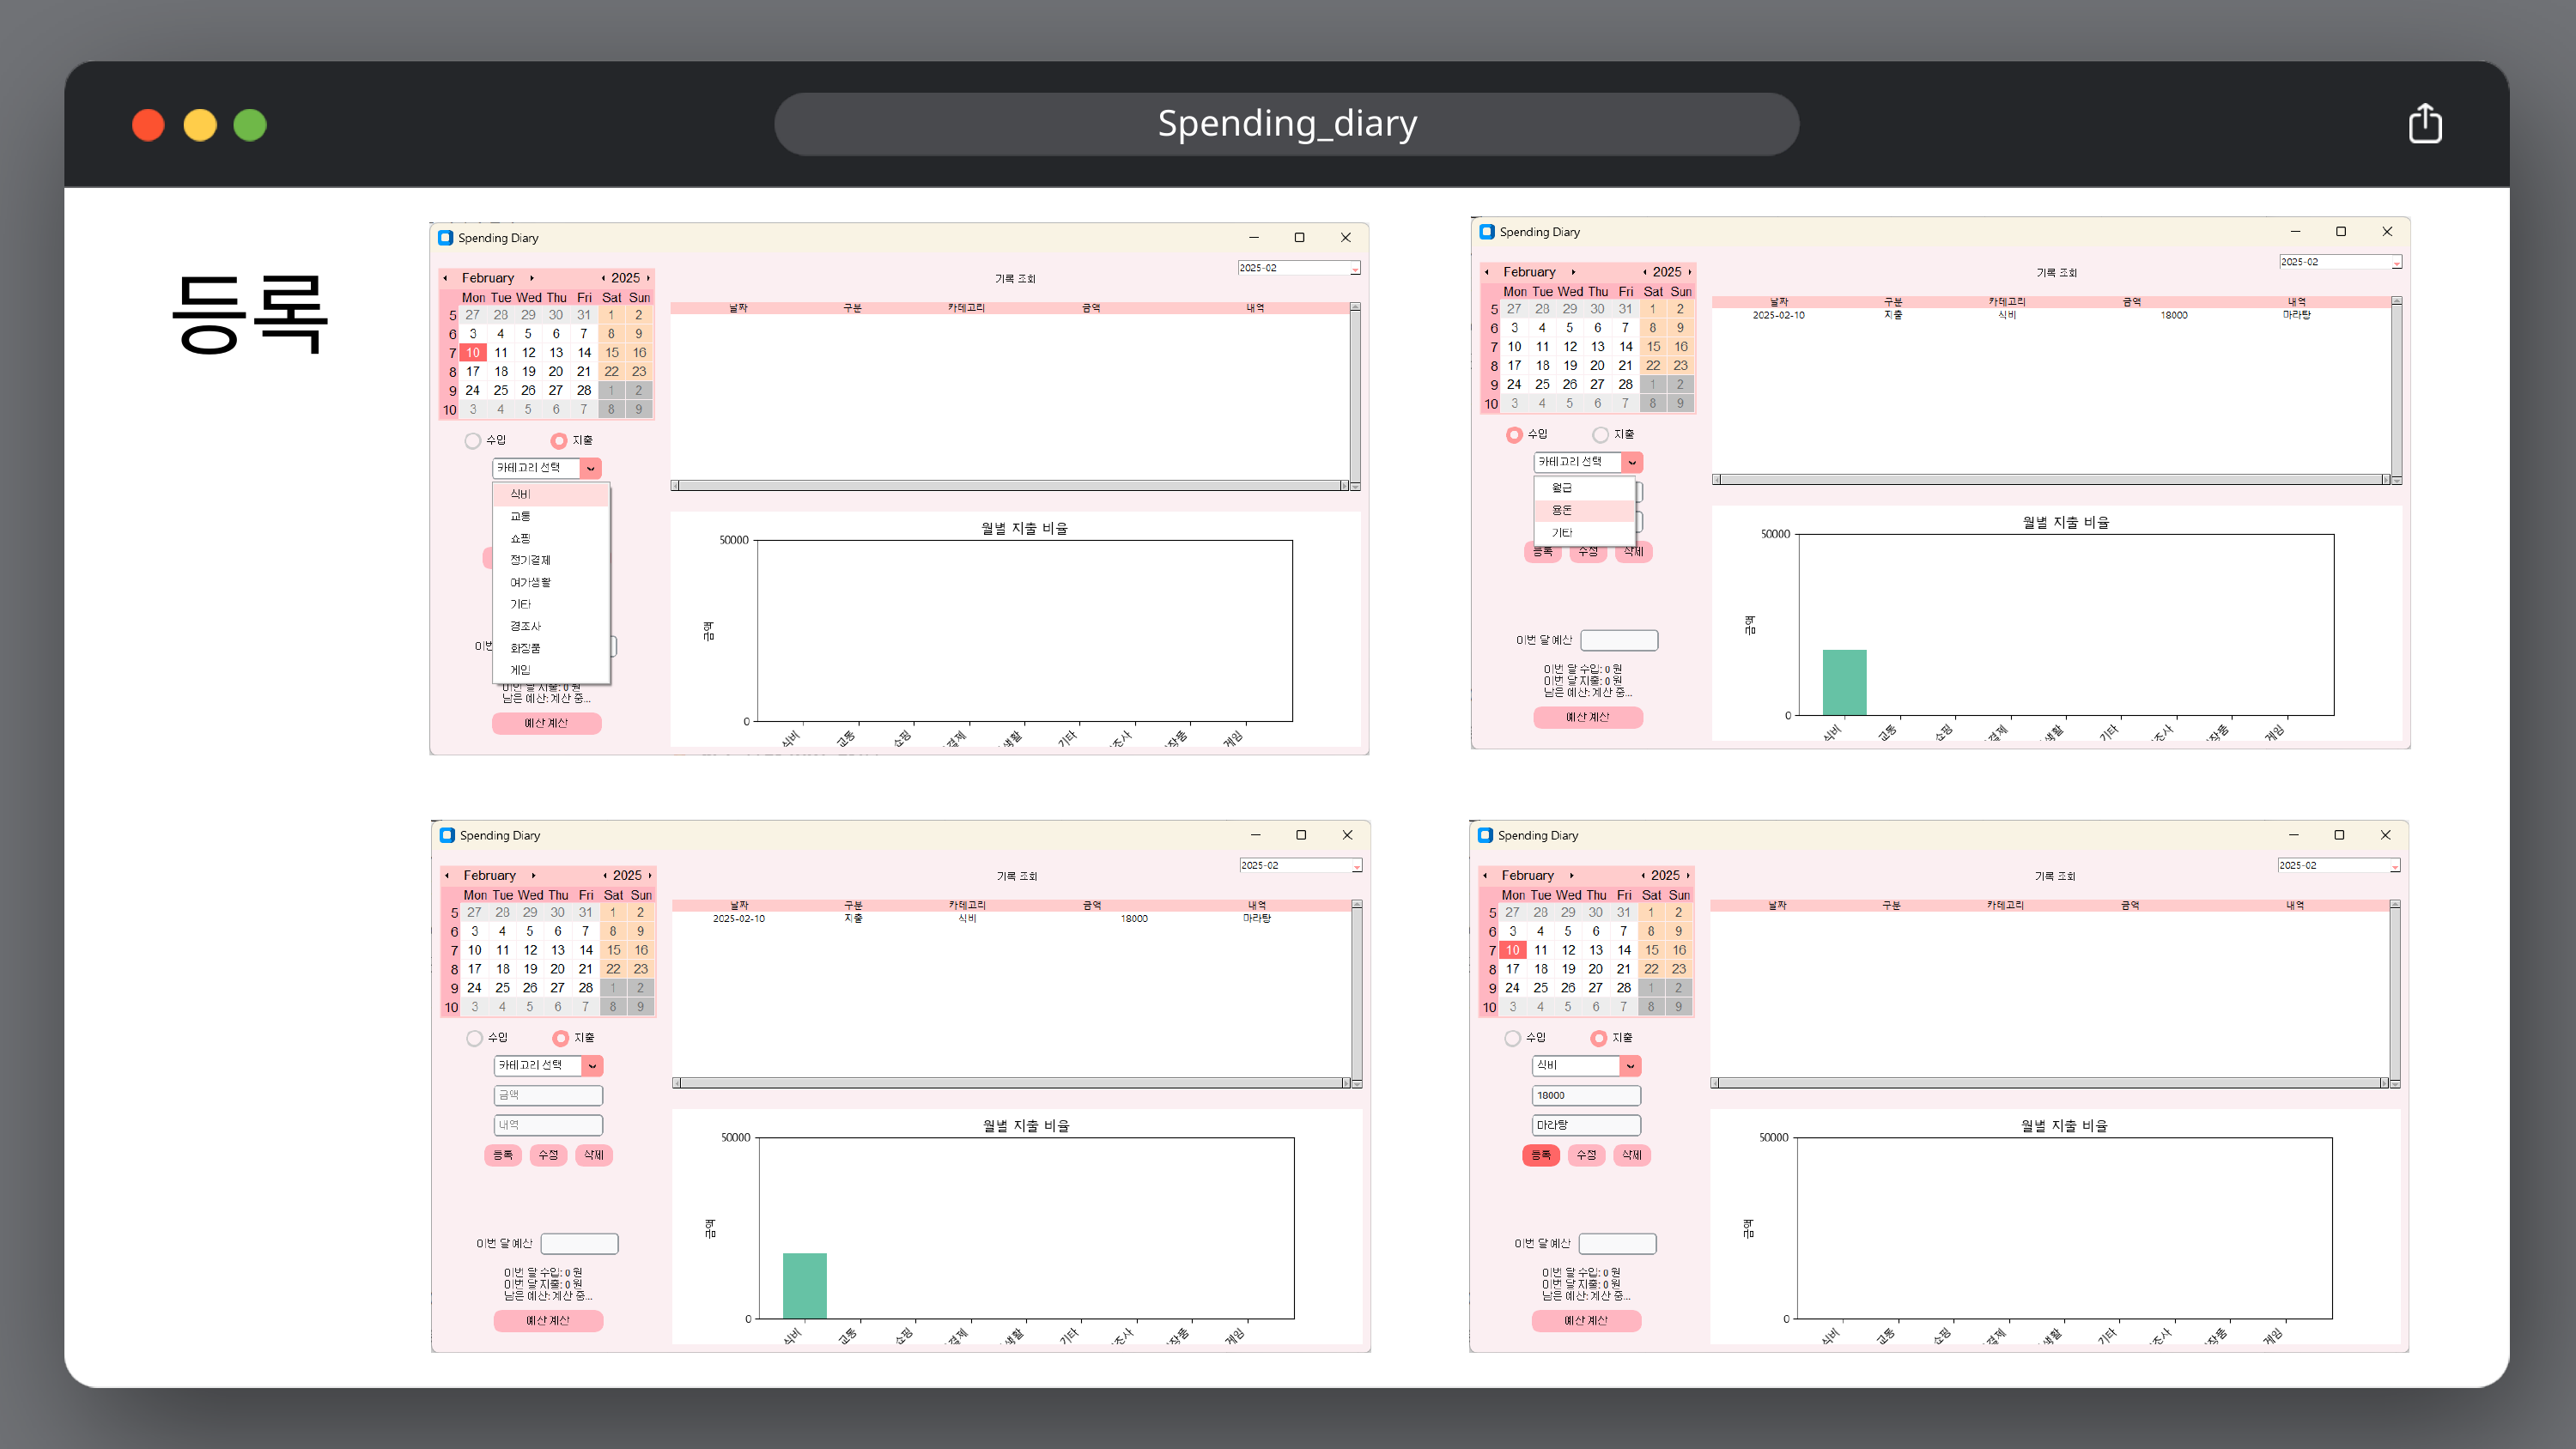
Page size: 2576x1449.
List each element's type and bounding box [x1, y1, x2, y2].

picture [64, 60, 2511, 1388]
